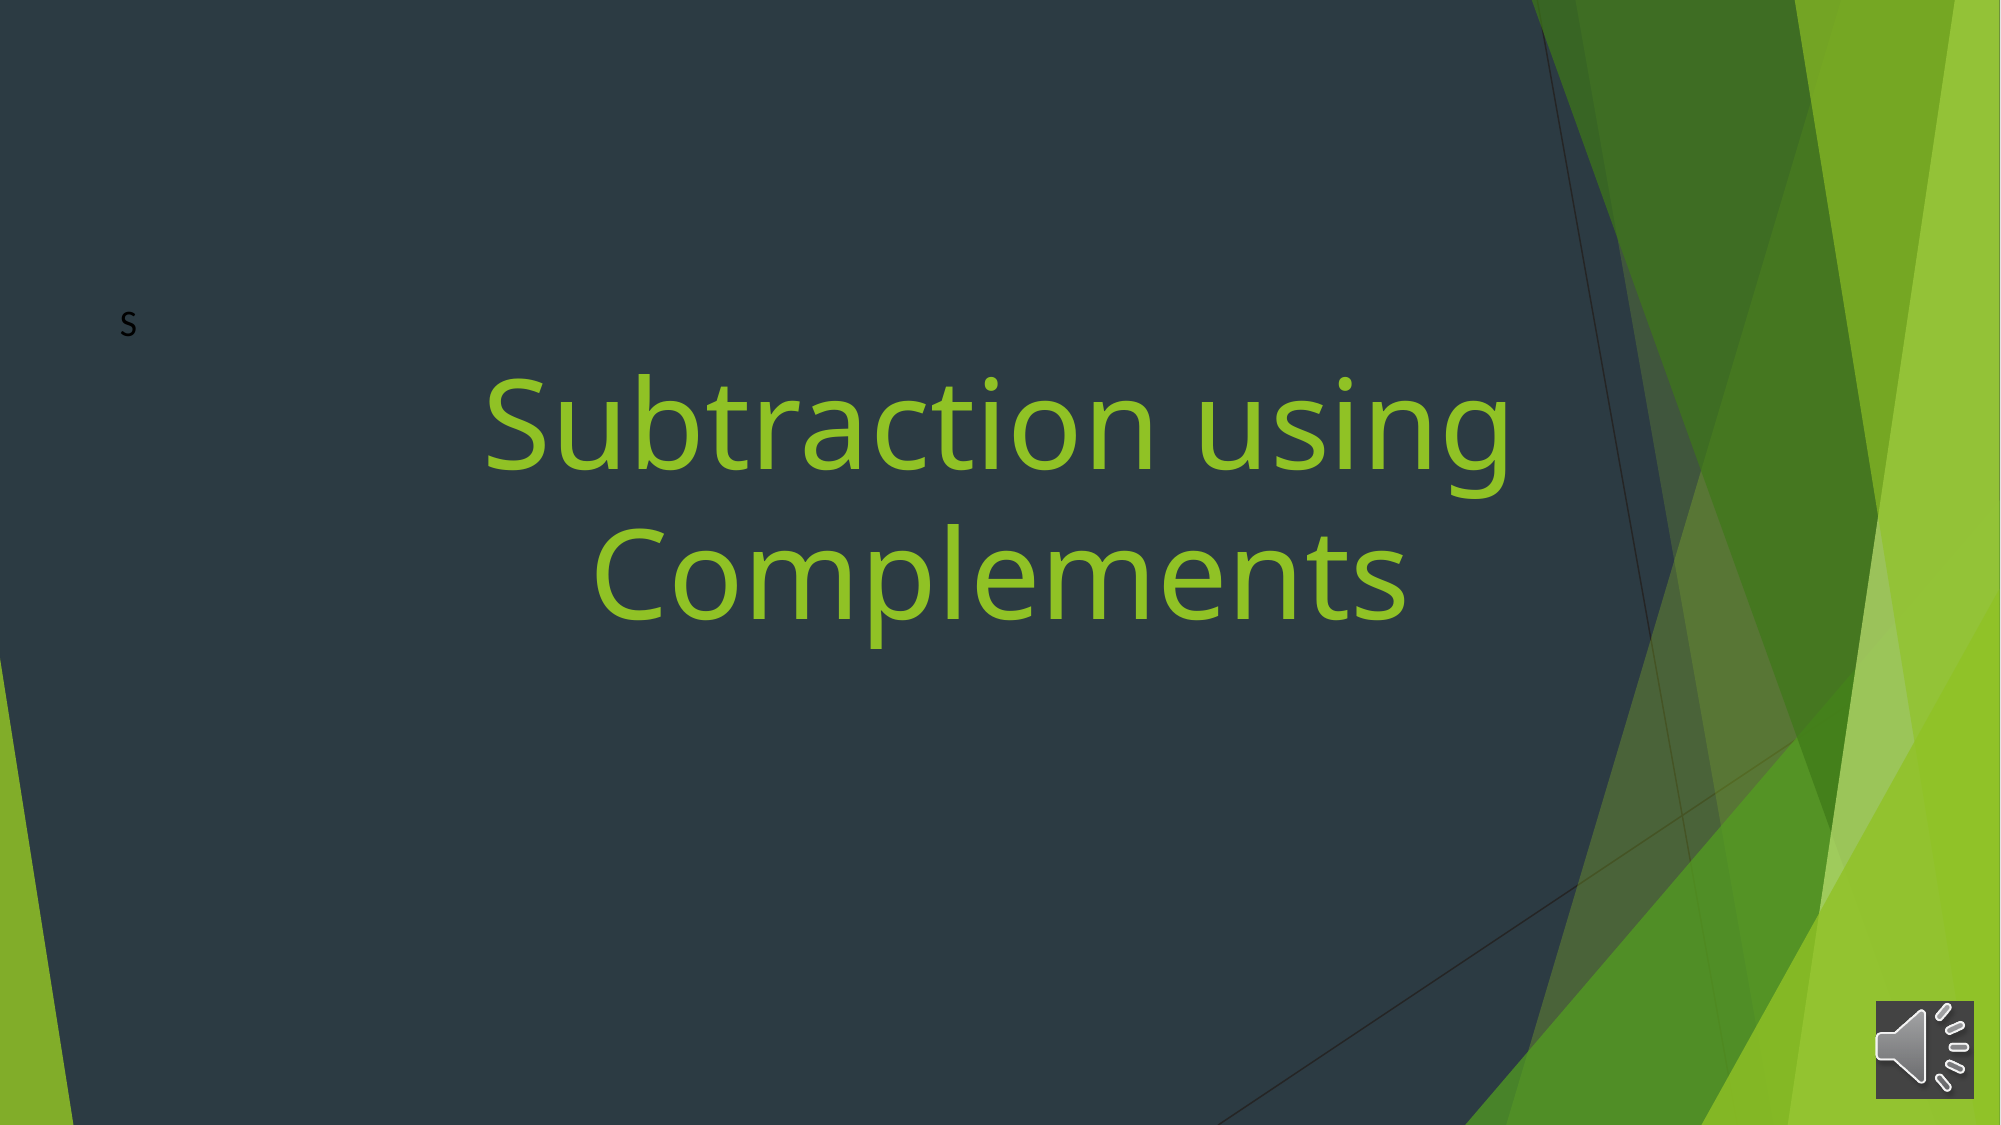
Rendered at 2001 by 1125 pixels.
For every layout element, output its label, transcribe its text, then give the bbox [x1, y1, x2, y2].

title Subtraction using Complements [166, 345, 1834, 499]
list S [119, 299, 1881, 345]
picture [1874, 999, 1976, 1101]
